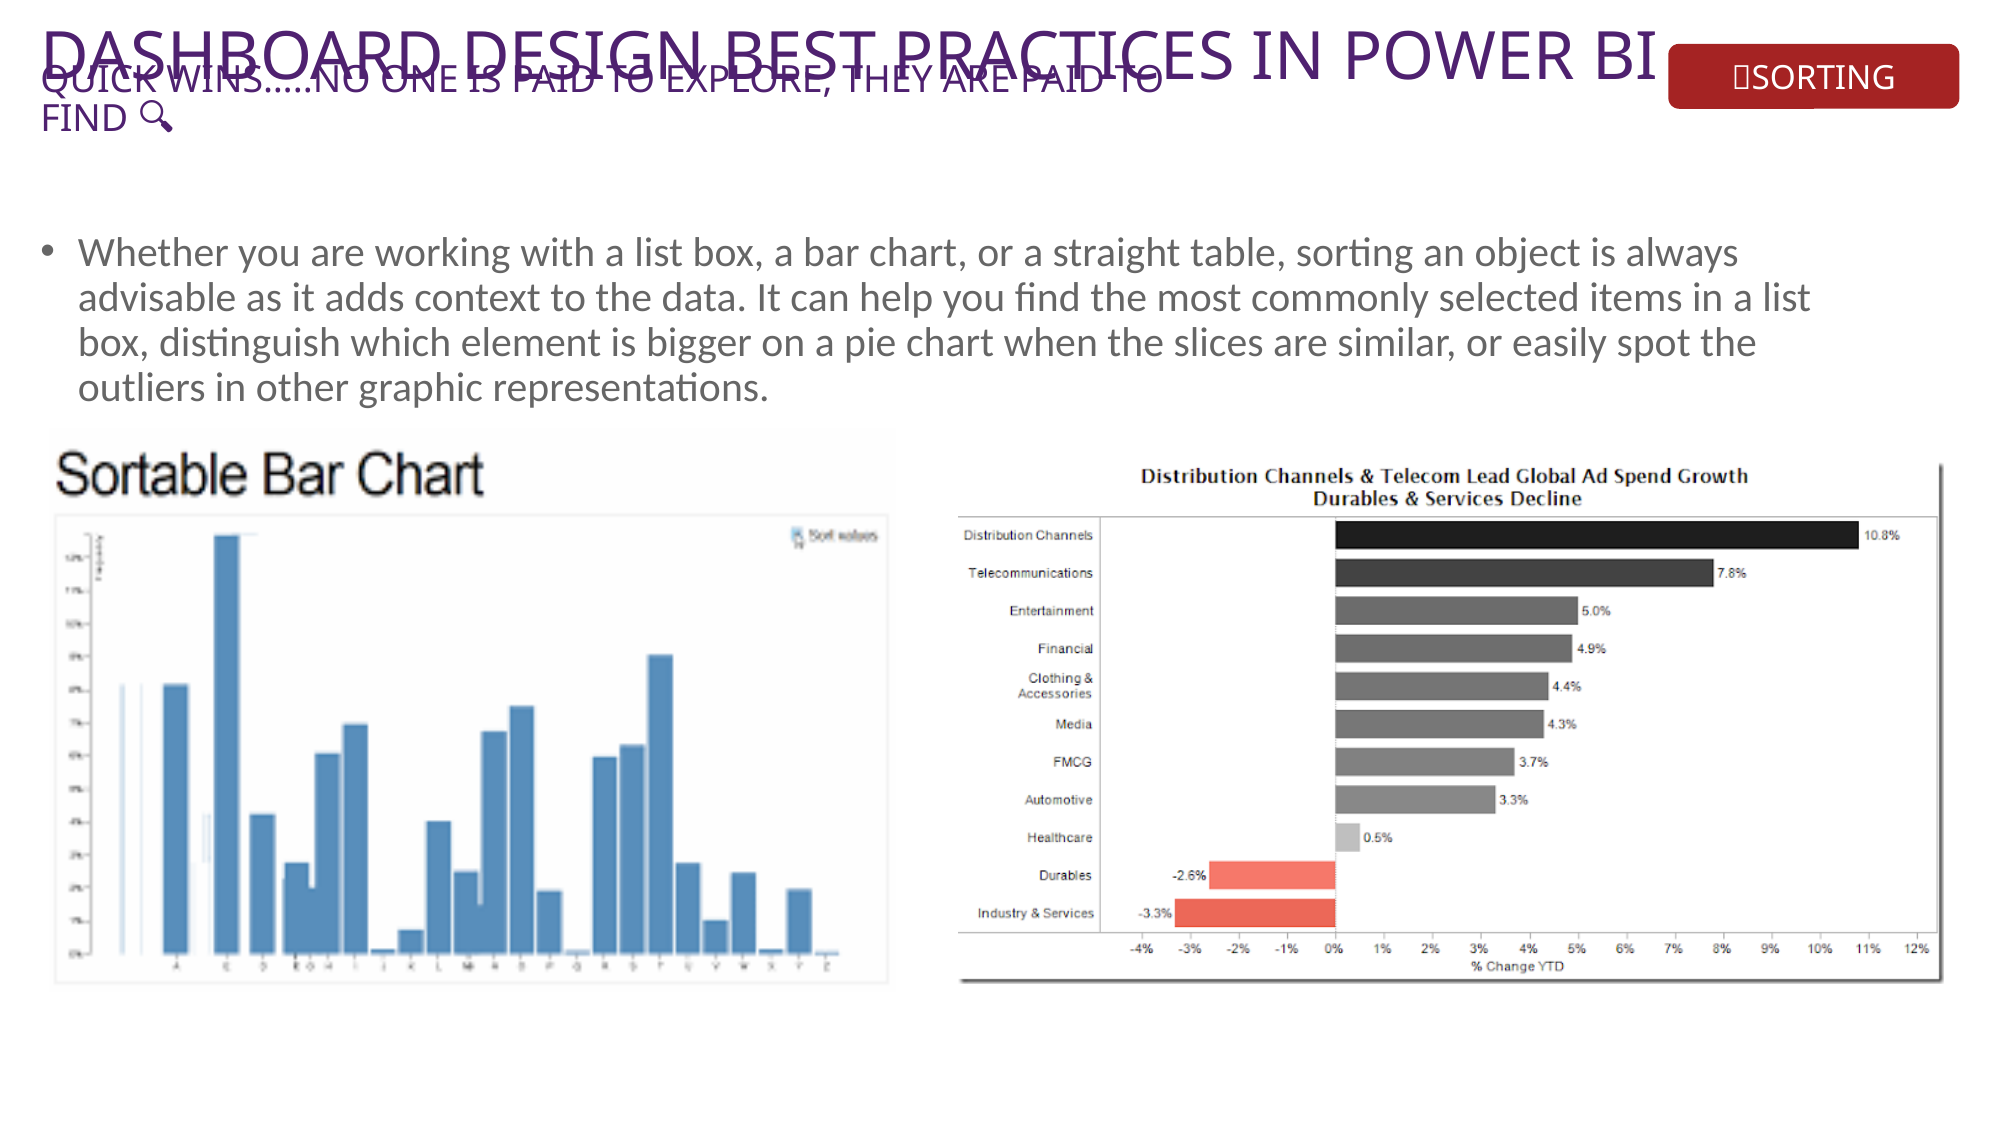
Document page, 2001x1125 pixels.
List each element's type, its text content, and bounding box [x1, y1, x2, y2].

text_box [776, 93, 1877, 900]
text_box DASHBOARD Design BEST PRACTICES IN POWER BI [40, 13, 1894, 93]
title QUICK WINS…..NO One is paid to explore, they are paiD to find 🔍 [40, 93, 776, 139]
list Whether you are working with a list box, a bar chart, or a straight table, sorting an object is always advisable as it adds context to the data. It can help you find the most commonly selected items in a list box, distinguish which element is bigger on a pie chart when the slices are similar, or easily spot the outliers in other graphic representations. [40, 230, 776, 449]
text_box 🗻SORTING [1668, 43, 1960, 109]
picture [958, 462, 1944, 984]
picture [48, 427, 896, 992]
